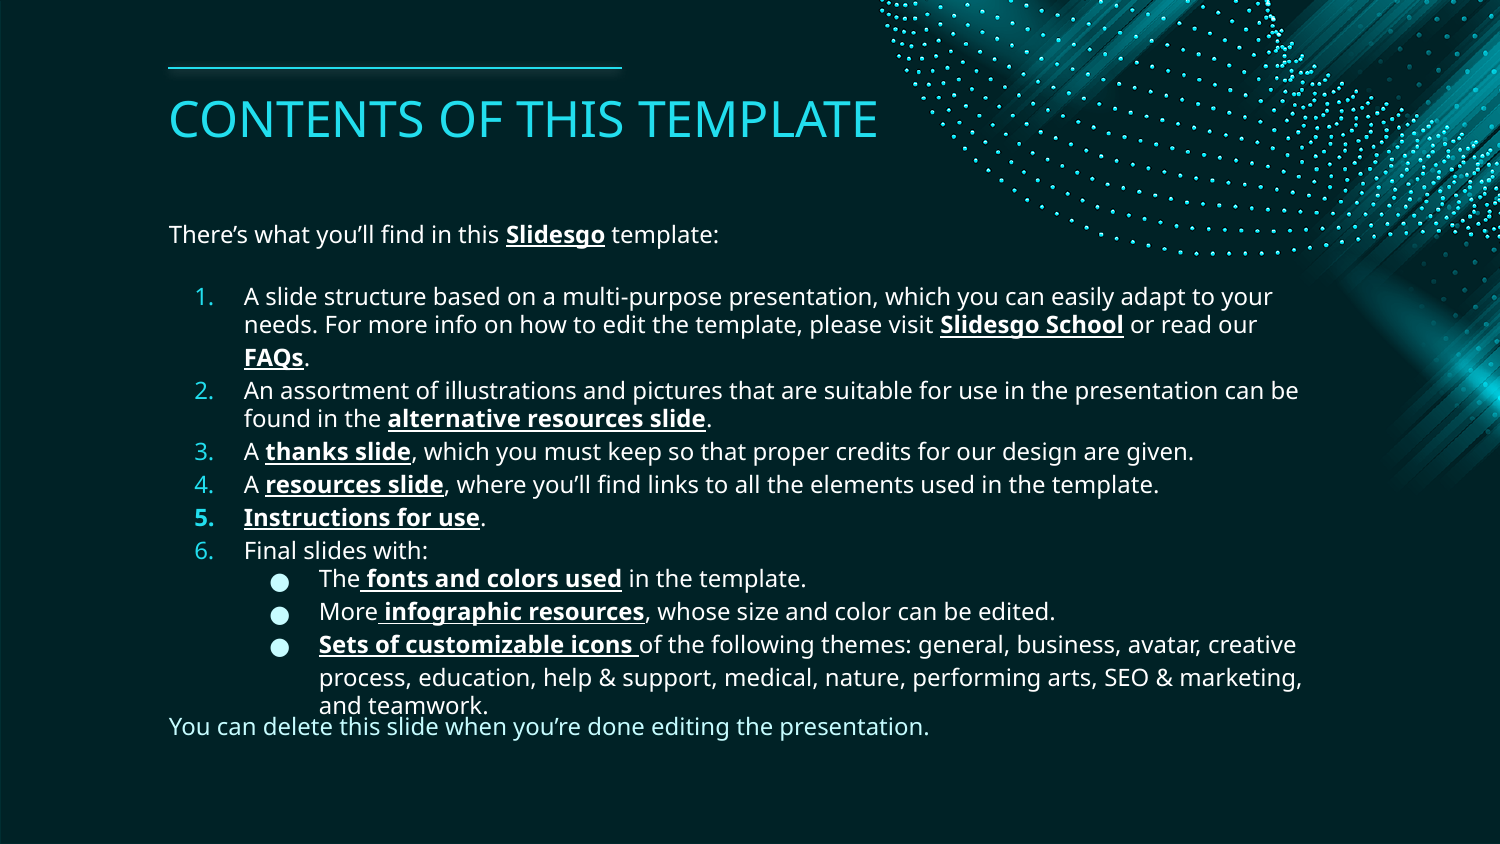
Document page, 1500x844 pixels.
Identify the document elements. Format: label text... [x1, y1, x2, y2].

list There’s what you’ll find in this Slidesgo template: A slide structure based on a multi-purpose presentation, which you can easily adapt to your needs. For more info on how to edit the template, please visit Slidesgo School or read our FAQs. An assortment of illustrations and pictures that are suitable for use in the presentation can be found in the alternative resources slide. A thanks slide, which you must keep so that proper credits for our design are given. A resources slide, where you’ll find links to all the elements used in the template. Instructions for use. Final slides with: The fonts and colors used in the template. More infographic resources, whose size and color can be edited. Sets of customizable icons of the following themes: general, business, avatar, creative process, education, help & support, medical, nature, performing arts, SEO & marketing, and teamwork. [153, 204, 1331, 703]
picture [0, 0, 1500, 844]
title CONTENTS OF THIS TEMPLATE [153, 72, 1095, 204]
text_box You can delete this slide when you’re done editing the presentation. [153, 692, 1273, 729]
